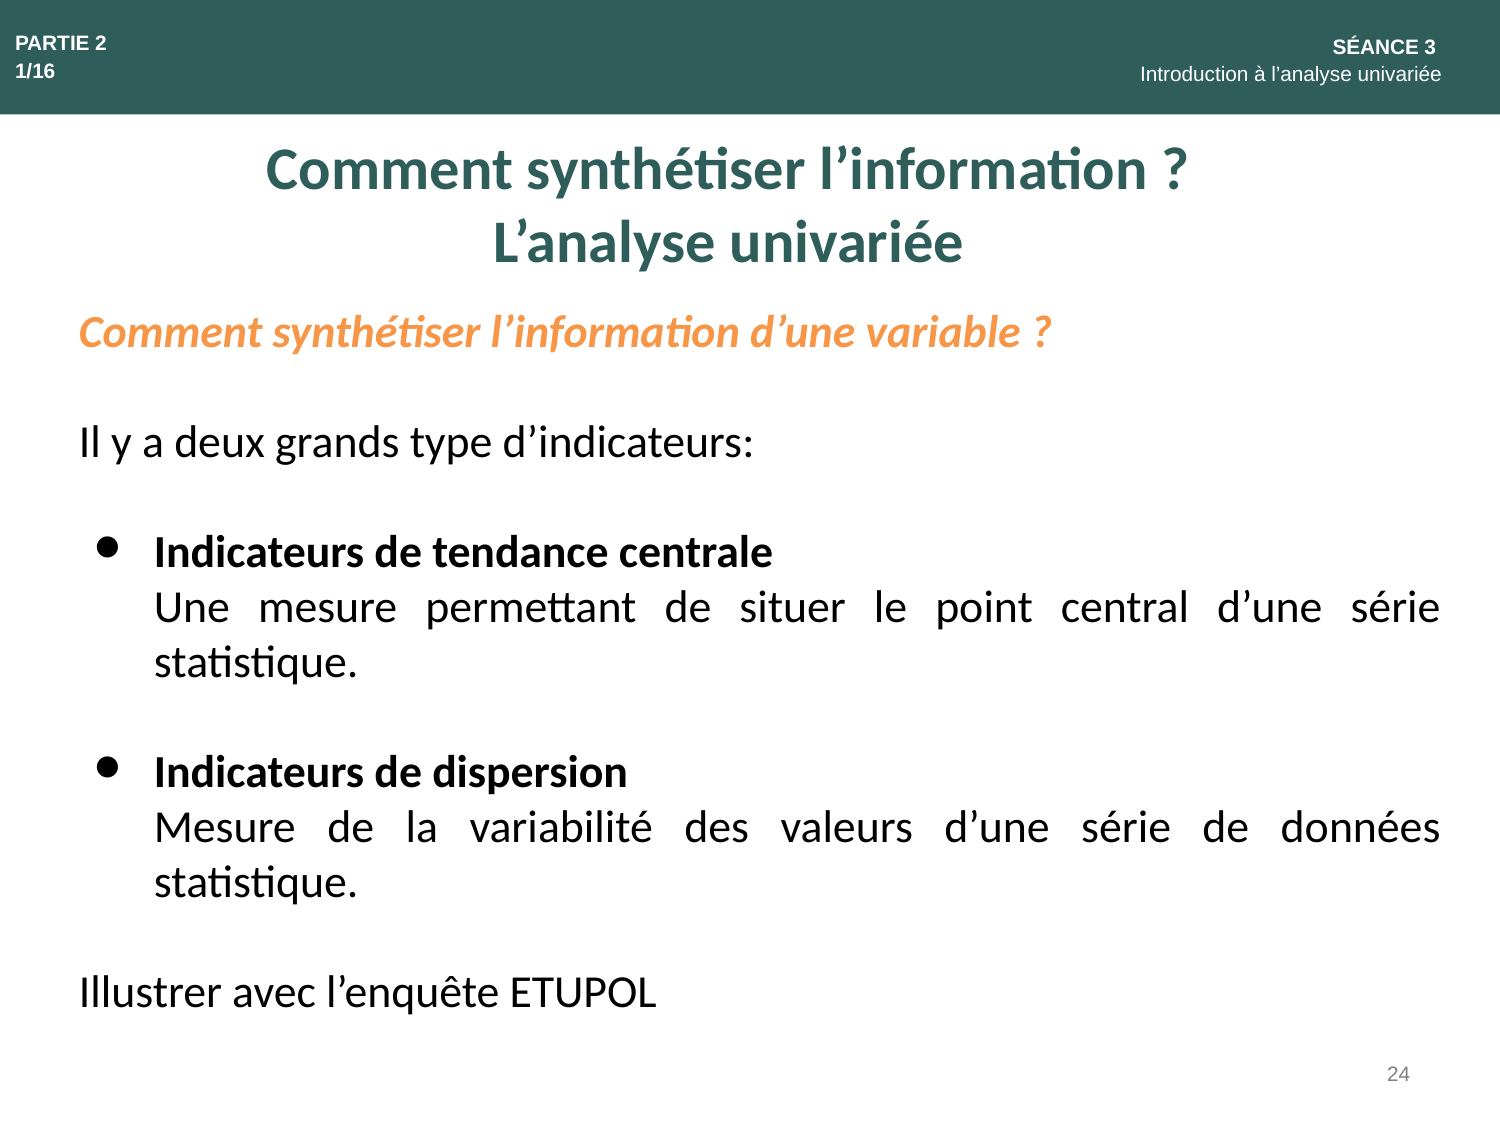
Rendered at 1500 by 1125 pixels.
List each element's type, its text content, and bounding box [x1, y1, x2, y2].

text_box PARTIE 2 1/16 [0, 12, 493, 144]
text_box [0, 0, 1500, 115]
text_box Comment synthétiser l’information d’une variable ? Il y a deux grands type d’indicateurs: Indicateurs de tendance centrale Une mesure permettant de situer le point central d’une série statistique. Indicateurs de dispersion Mesure de la variabilité des valeurs d’une série de données statistique. Illustrer avec l’enquête ETUPOL [63, 287, 1457, 1069]
slide_number 24 [1074, 1069, 1425, 1103]
text_box Comment synthétiser l’information ? L’analyse univariée [9, 114, 1476, 229]
text_box SÉANCE 3 Introduction à l’analyse univariée [808, 23, 1457, 94]
